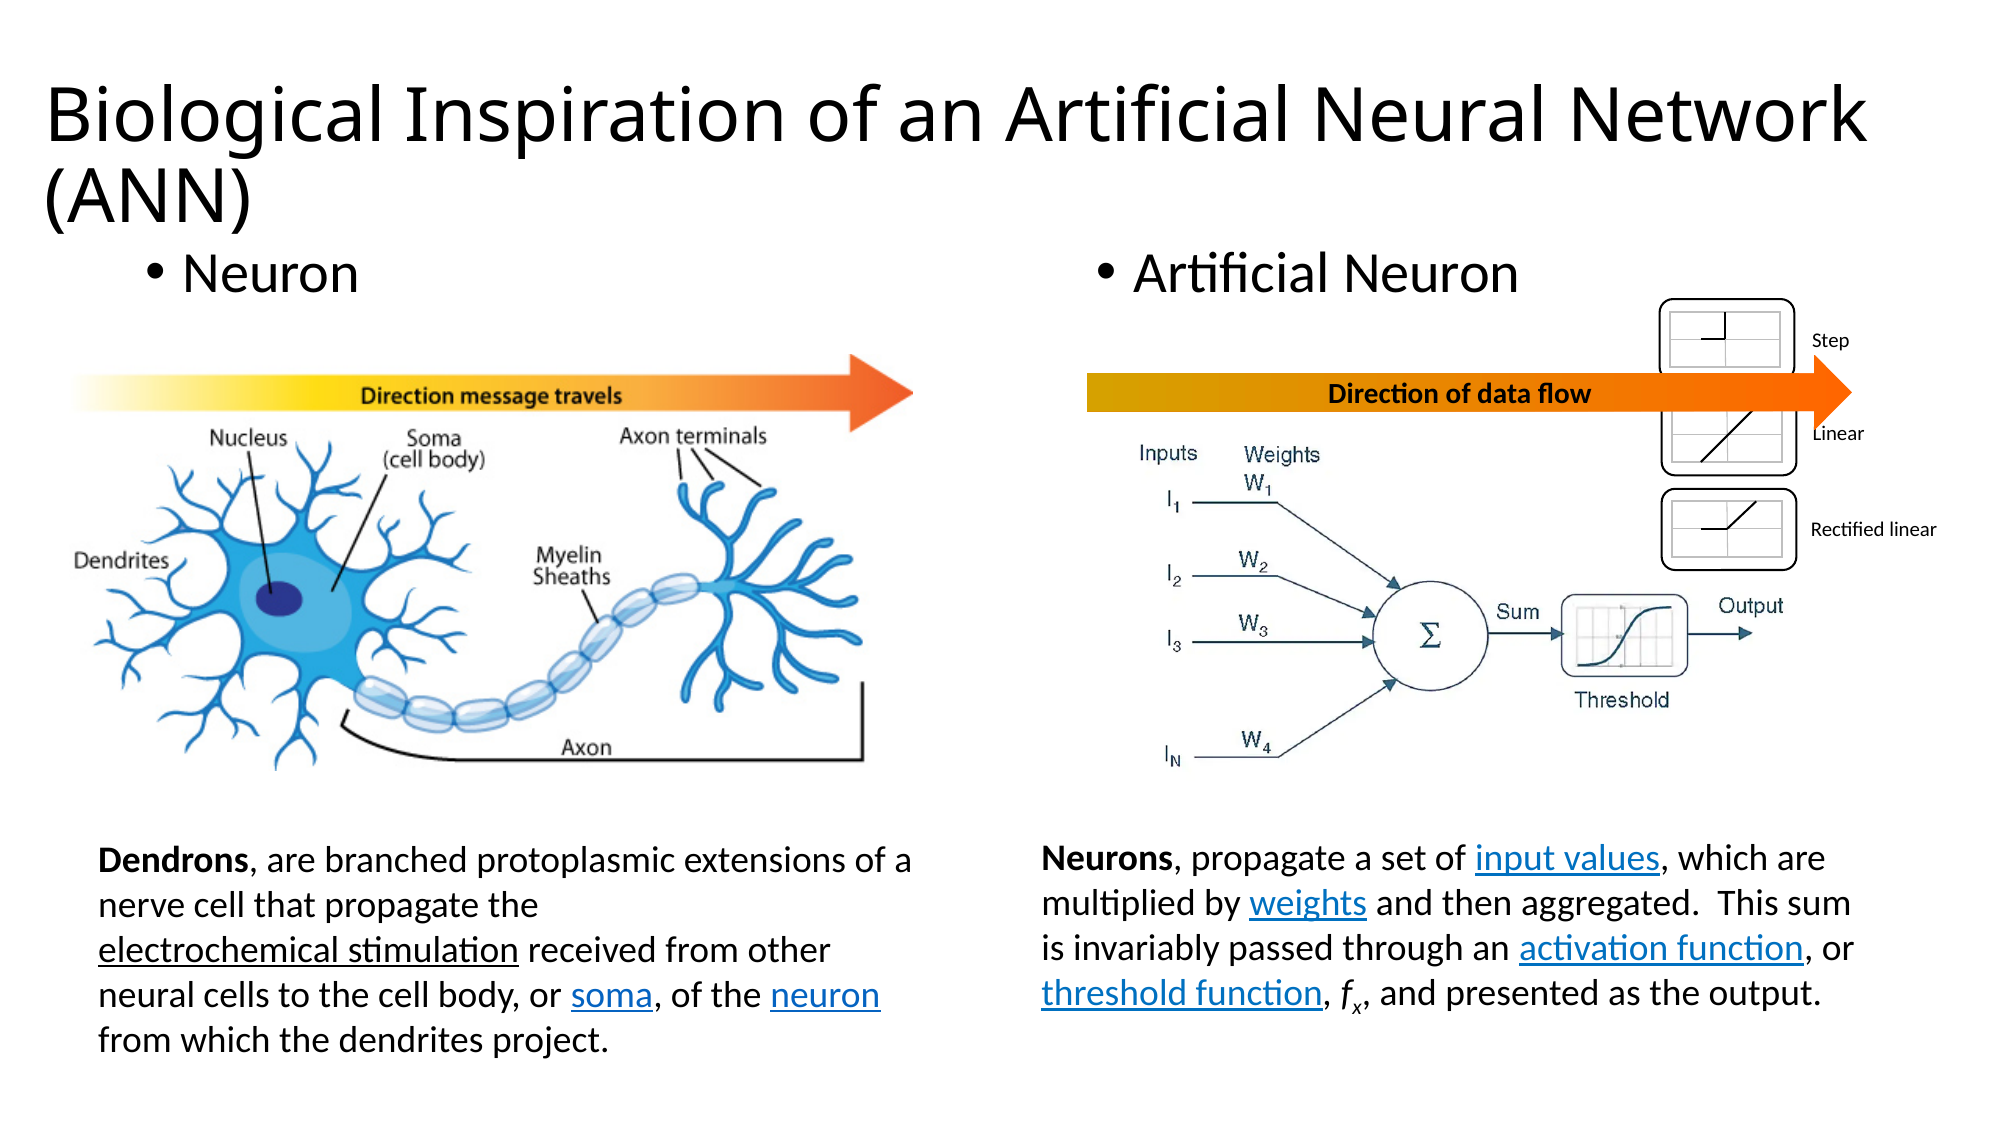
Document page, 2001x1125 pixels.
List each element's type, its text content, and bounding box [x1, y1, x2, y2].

picture [69, 354, 913, 771]
list Artificial Neuron [1080, 234, 1931, 949]
title Biological Inspiration of an Artificial Neural Network (ANN) [29, 48, 1968, 267]
text_box Neurons, propagate a set of input values, which are multiplied by weights and then aggregated. This sum is invariably passed through an activation function, or threshold function, fx, and presented as the output. [1026, 825, 1877, 1027]
text_box Direction of data flow [1085, 372, 1659, 413]
list Neuron [130, 234, 981, 949]
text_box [1659, 299, 1954, 571]
picture [1131, 430, 1807, 791]
text_box Dendrons, are branched protoplasmic extensions of a nerve cell that propagate the electrochemical stimulation received from other neural cells to the cell body, or soma, of the neuron from which the dendrites project. [83, 827, 934, 1068]
